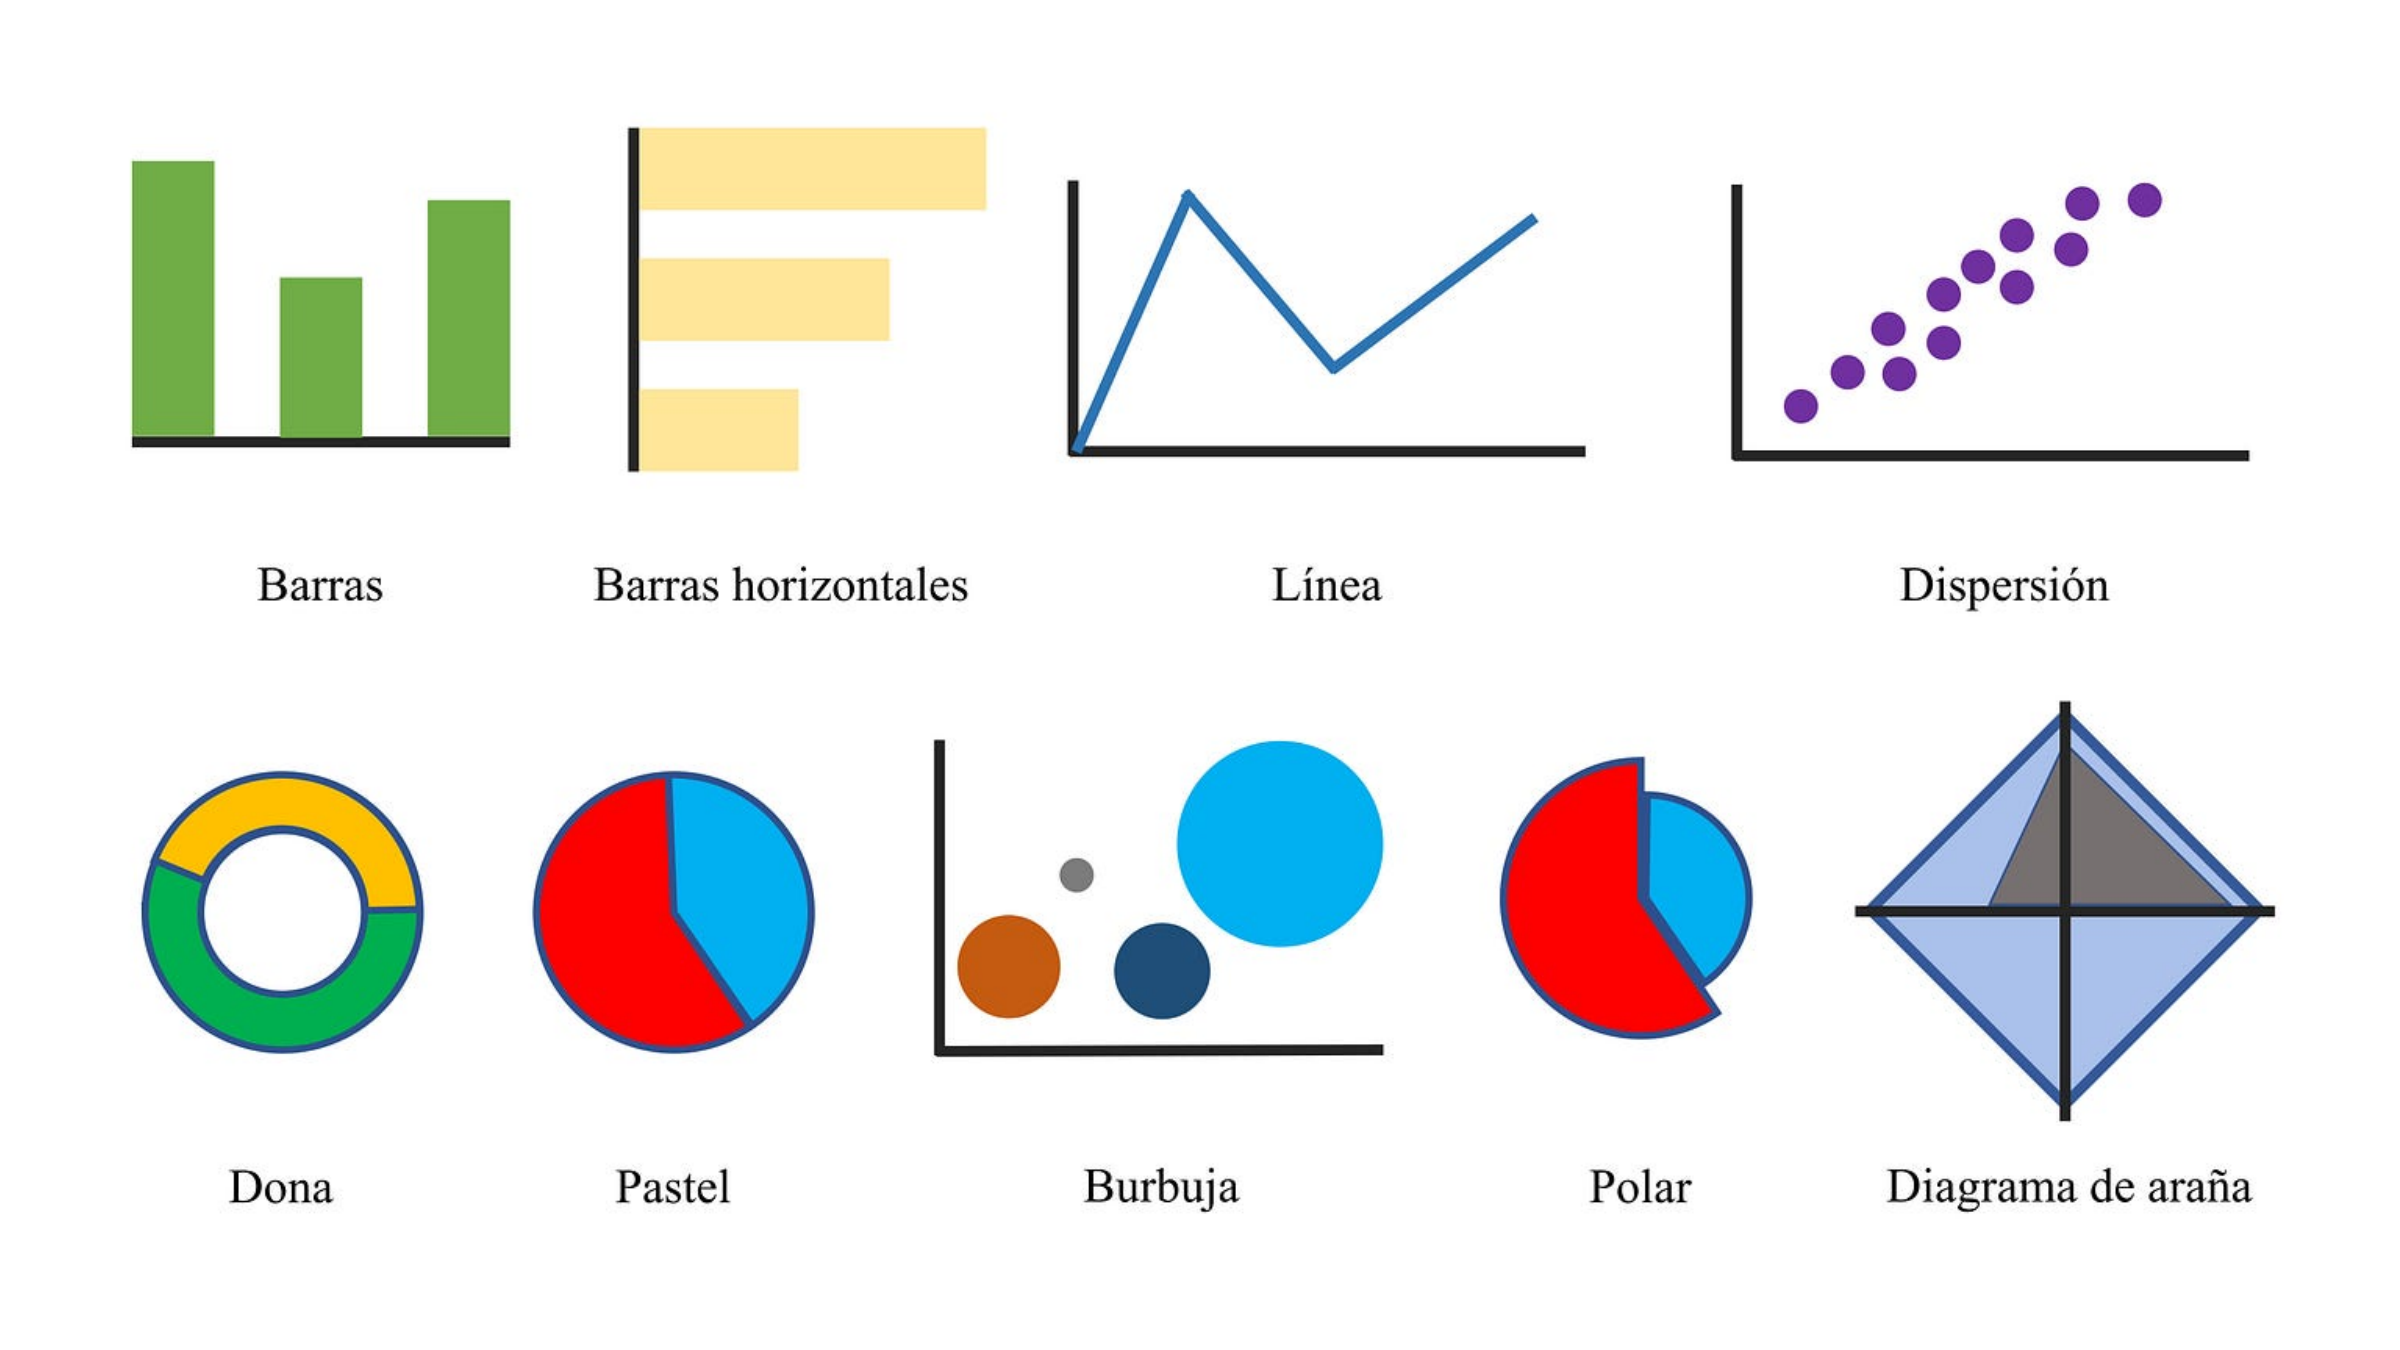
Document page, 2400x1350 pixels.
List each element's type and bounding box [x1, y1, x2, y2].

picture [106, 88, 2294, 1262]
